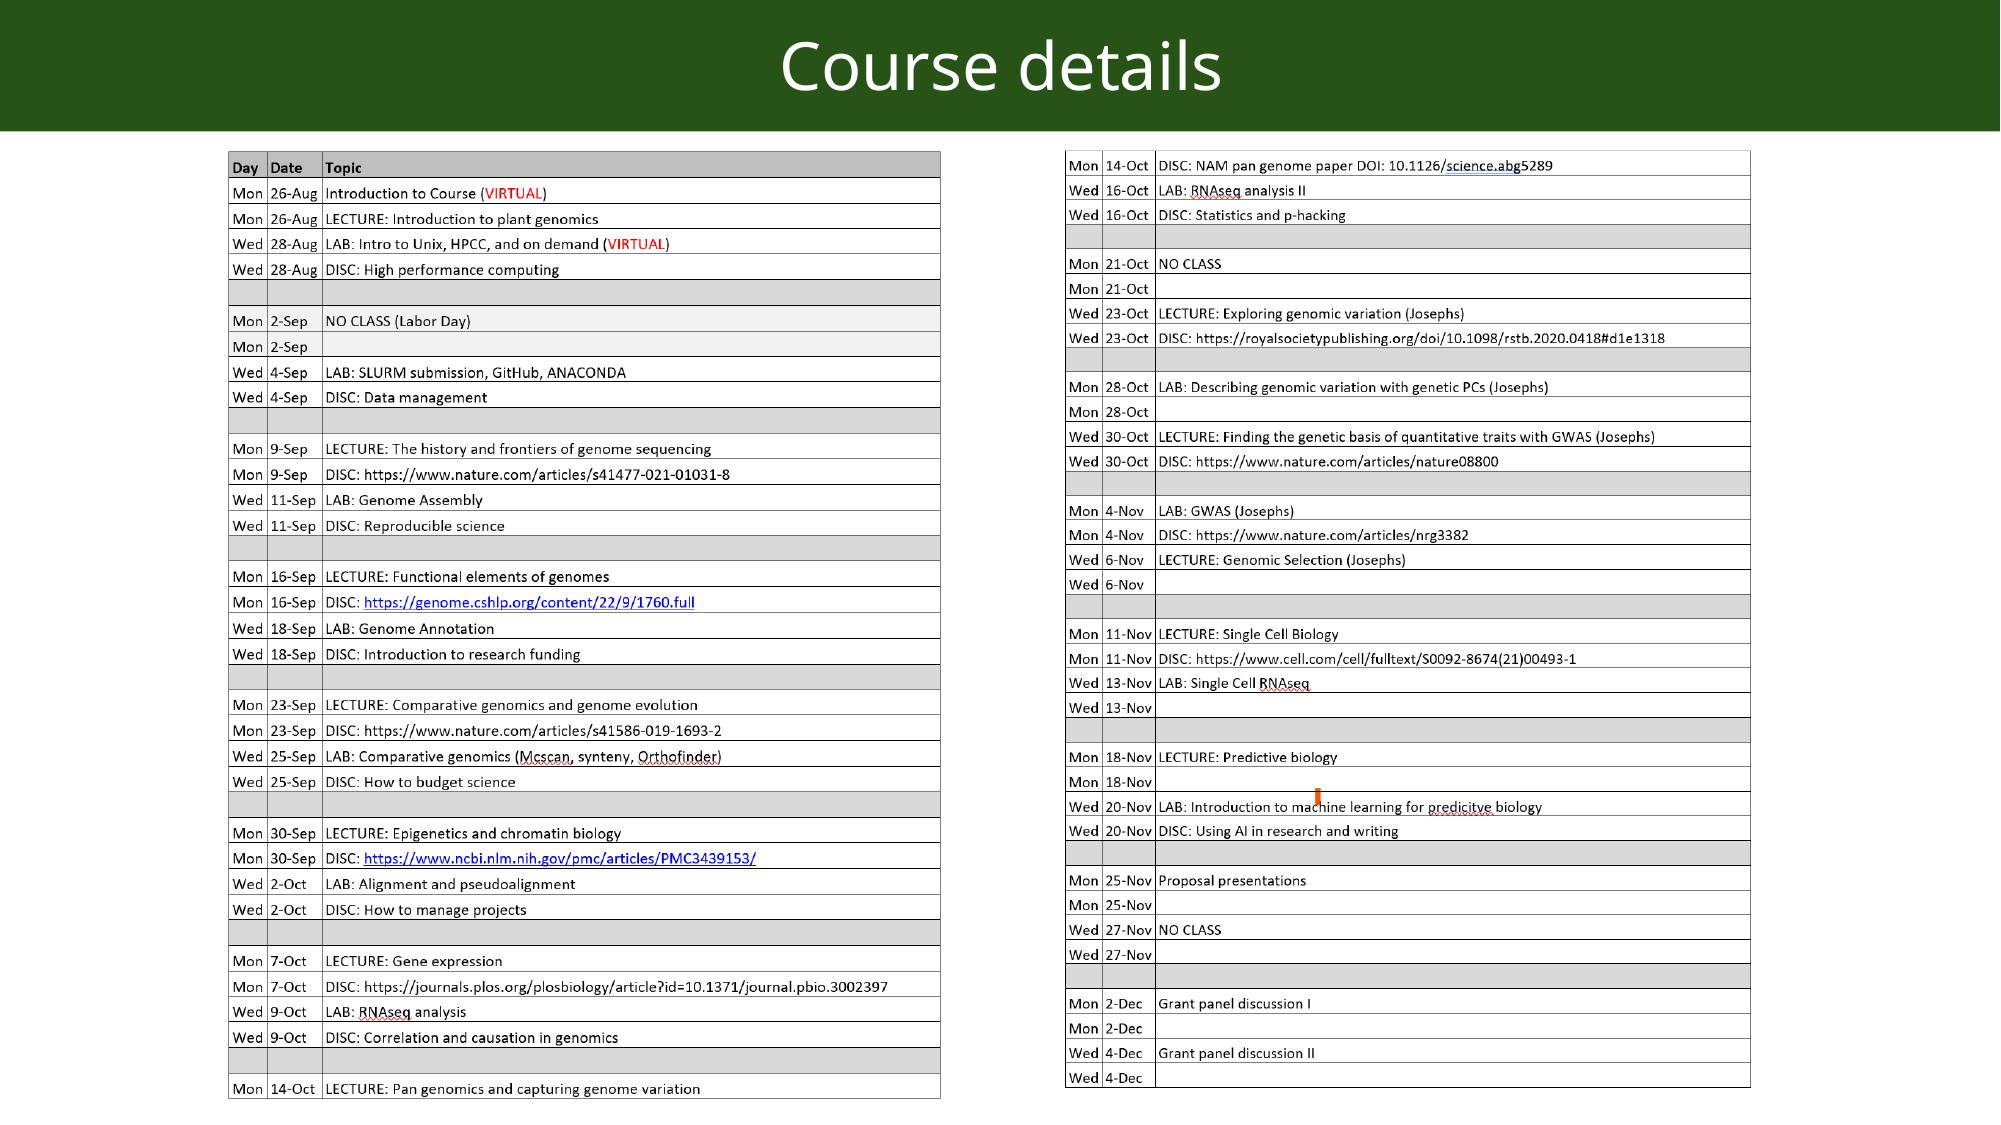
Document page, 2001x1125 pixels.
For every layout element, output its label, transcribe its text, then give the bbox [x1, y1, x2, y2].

picture [211, 138, 944, 1102]
text_box [0, 0, 2000, 133]
text_box Course details [4, 16, 1999, 112]
picture [1056, 137, 1761, 1102]
